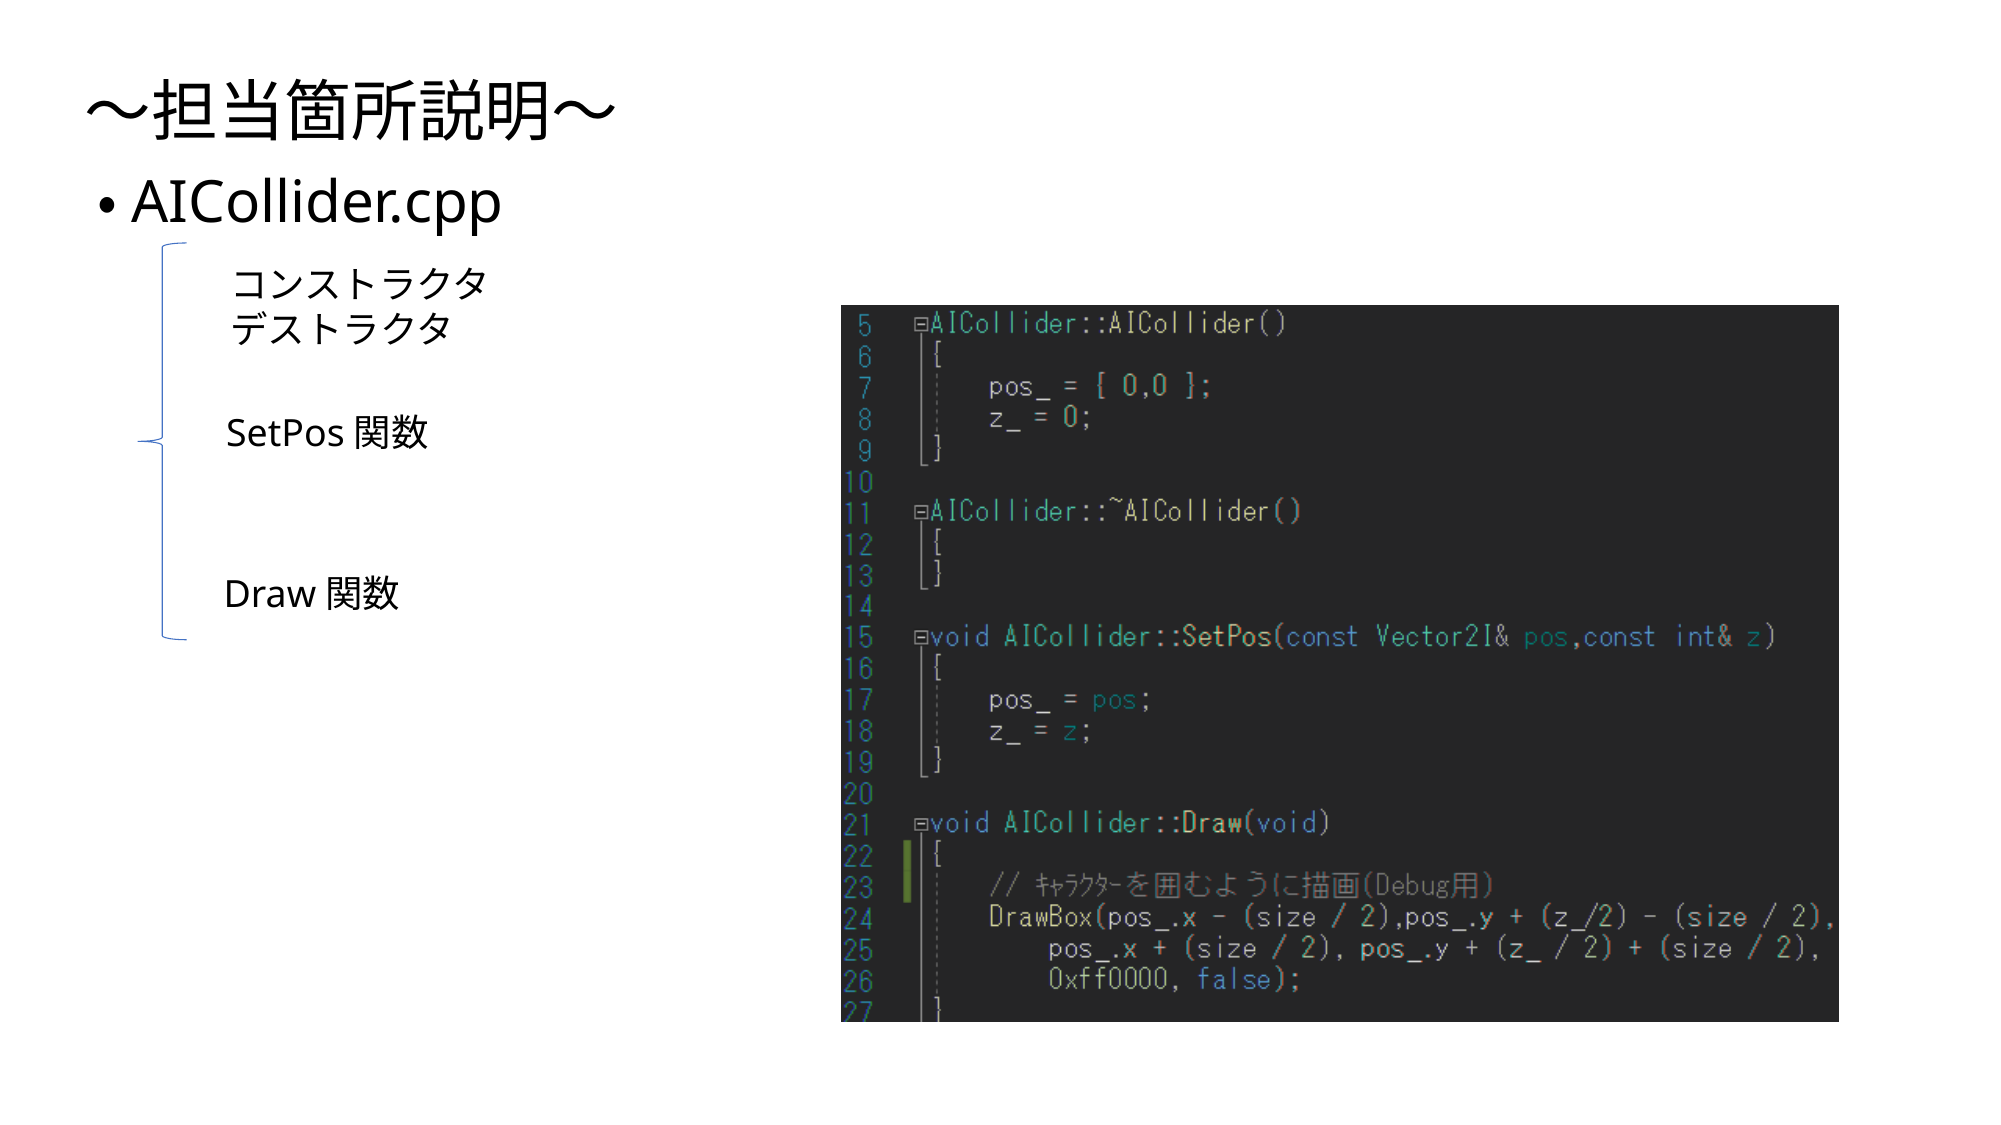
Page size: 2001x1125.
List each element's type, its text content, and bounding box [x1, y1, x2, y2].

text_box Draw関数 [208, 562, 416, 623]
text_box [137, 242, 187, 641]
text_box コンストラクタ デストラクタ [215, 254, 506, 359]
text_box SetPos関数 [211, 401, 444, 461]
text_box ～担当箇所説明～ [69, 61, 634, 156]
picture [841, 305, 1839, 1022]
text_box ・AICollider.cpp [82, 157, 519, 242]
